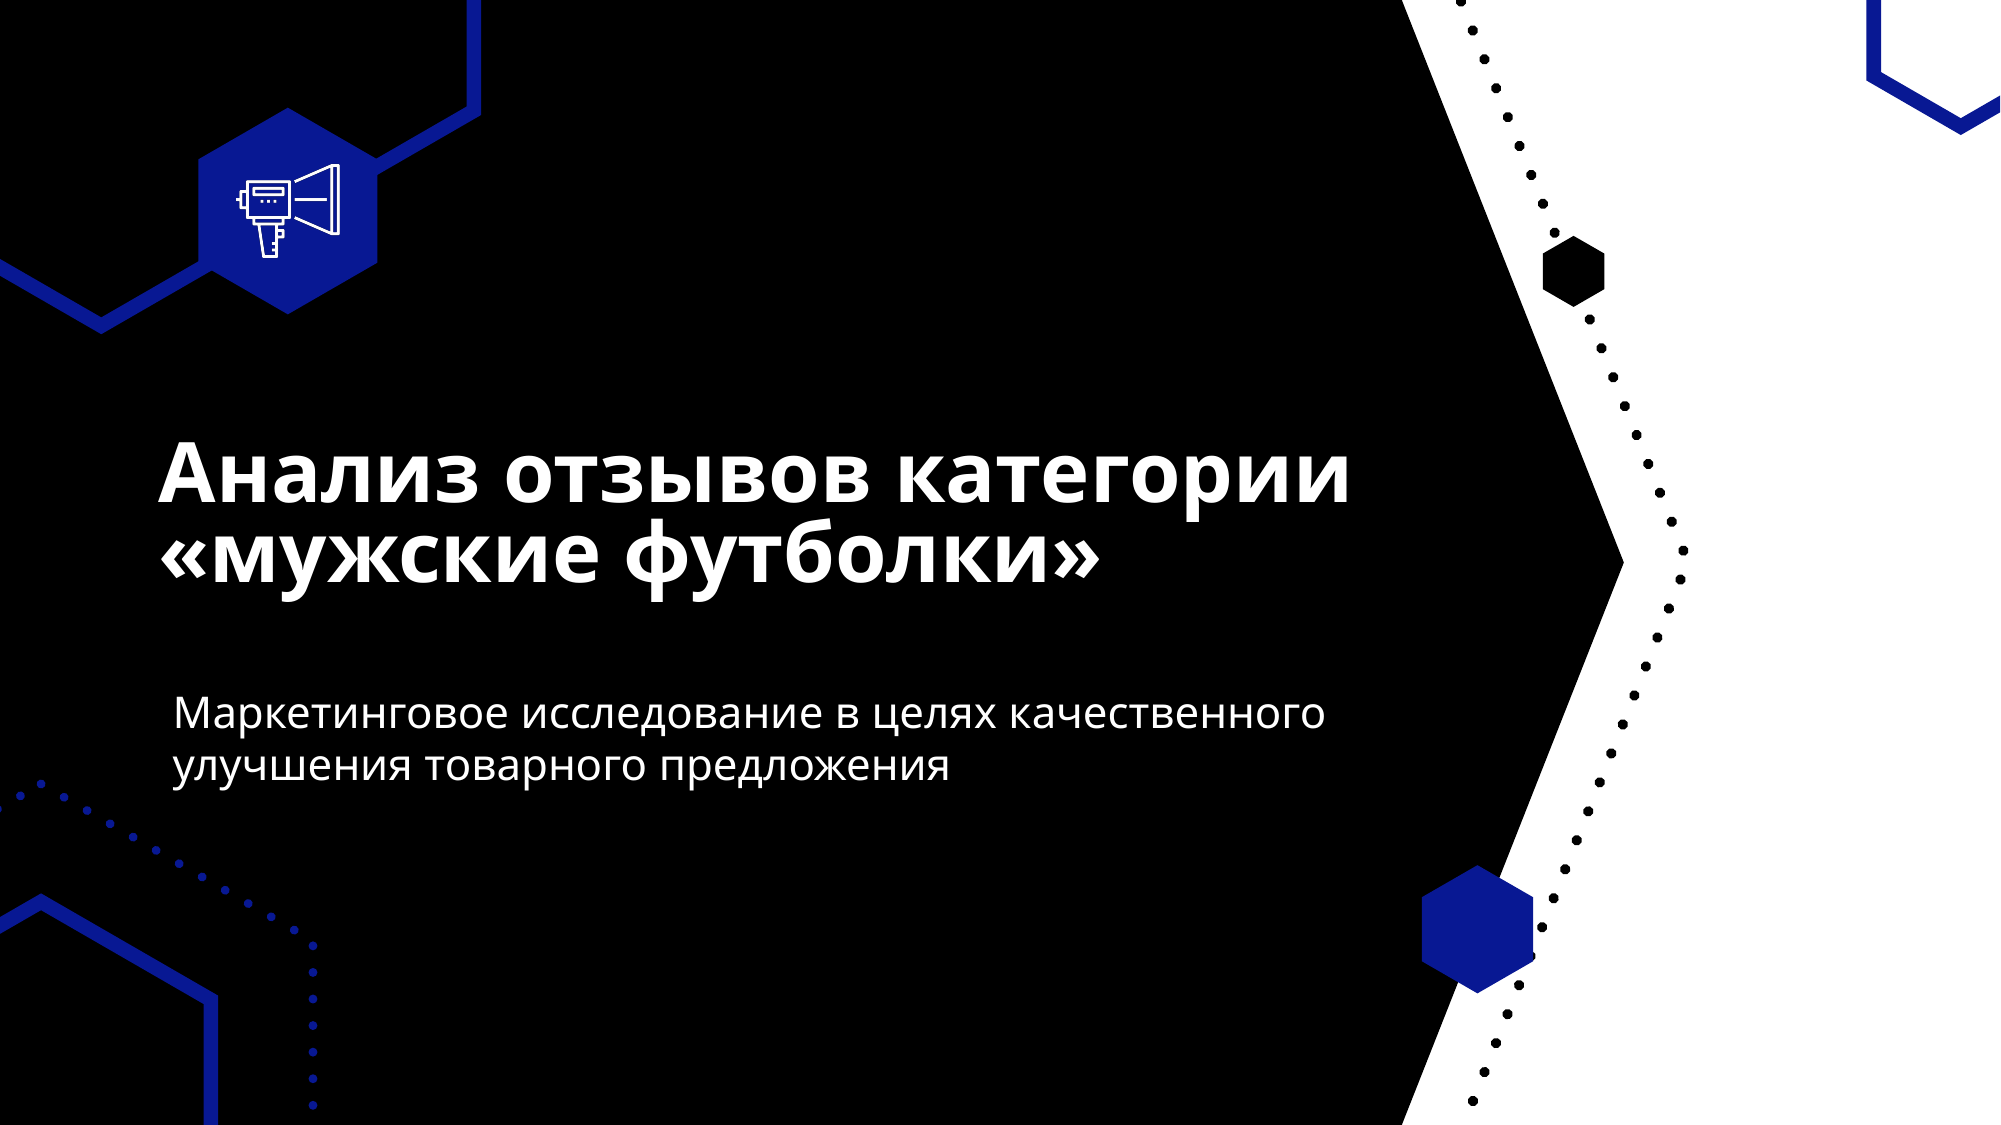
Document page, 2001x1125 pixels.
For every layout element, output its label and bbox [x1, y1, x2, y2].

text_box [0, 0, 2001, 1125]
text_box [193, 107, 383, 315]
